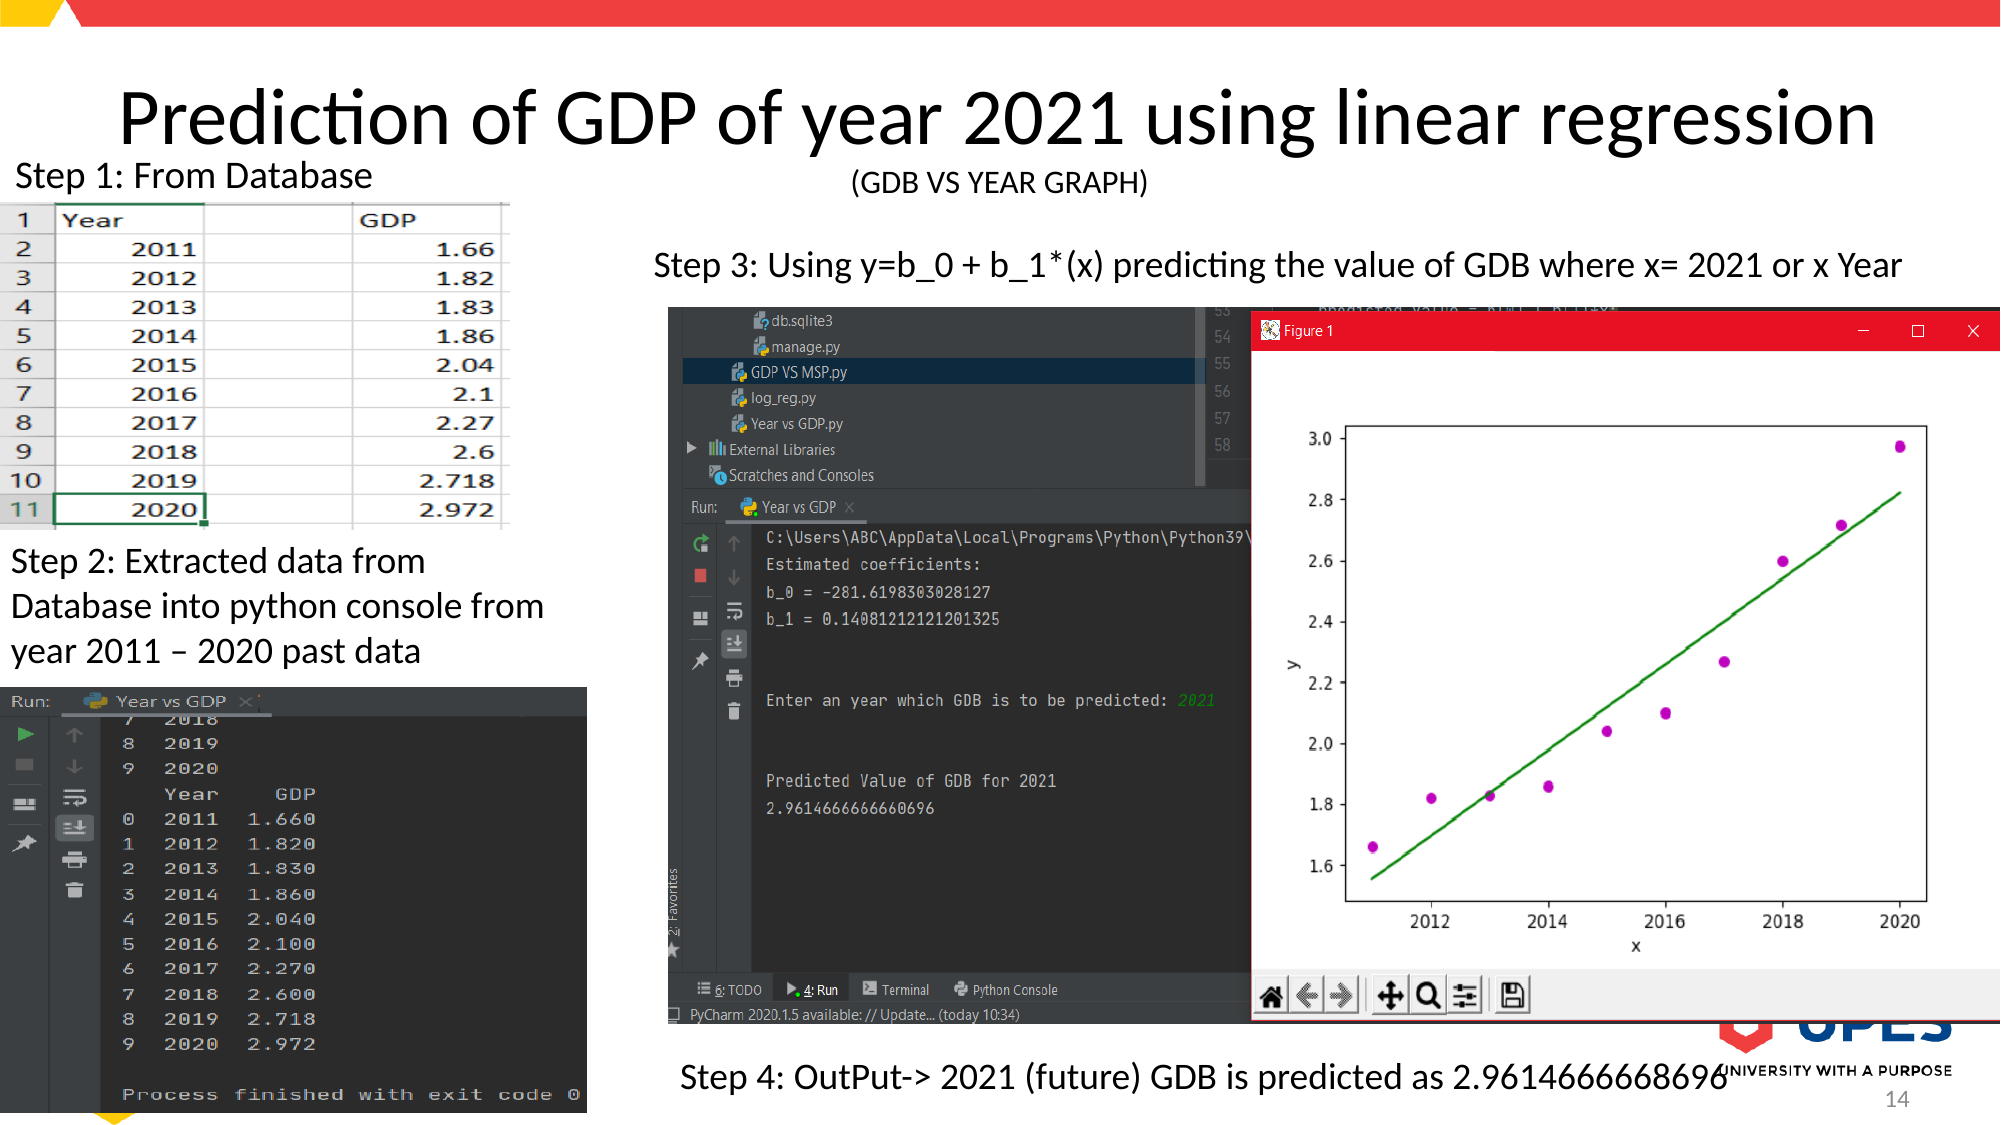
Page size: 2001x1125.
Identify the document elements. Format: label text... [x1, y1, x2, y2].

list Step 1: From Database [0, 141, 443, 201]
title Prediction of GDP of year 2021 using linear regression (GDB VS YEAR GRAPH) [99, 38, 1900, 226]
picture [0, 0, 2001, 1125]
text_box Step 2: Extracted data from Database into python console from year 2011 – 2020 past data [0, 528, 583, 685]
text_box Step 3: Using y=b_0 + b_1*(x) predicting the value of GDB where x= 2021 or x Year [638, 232, 2000, 354]
text_box Step 4: OutPut-> 2021 (future) GDB is predicted as 2.9614666668696 [665, 1044, 1854, 1125]
